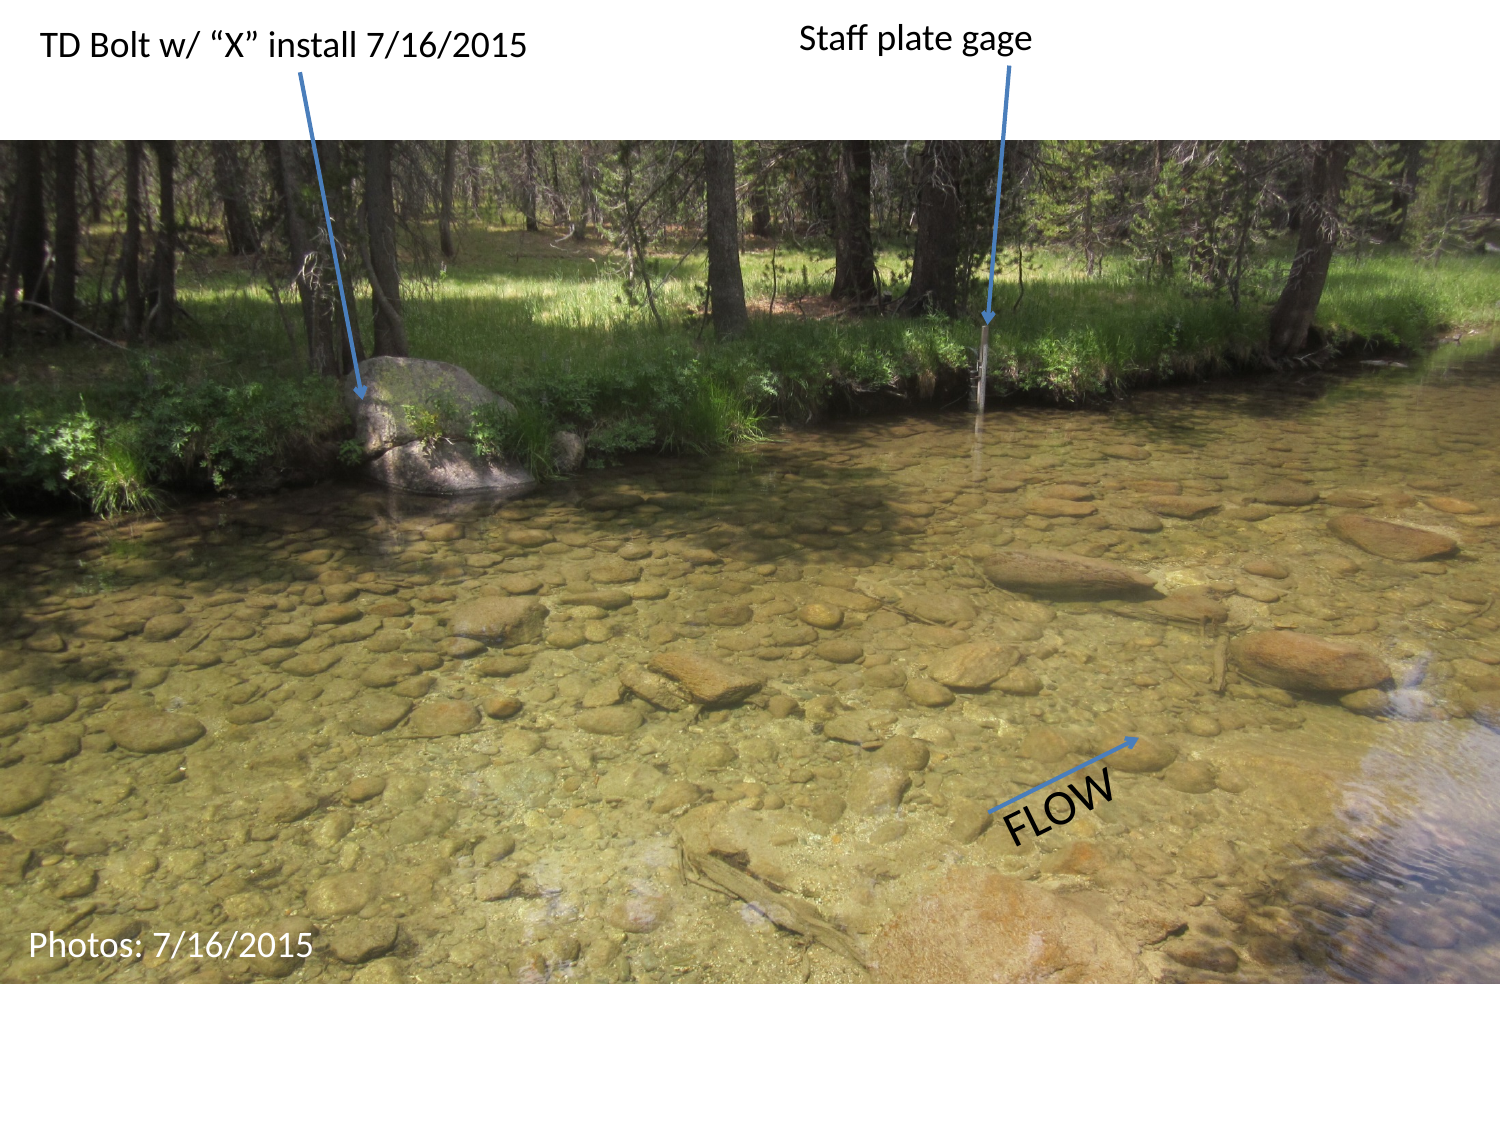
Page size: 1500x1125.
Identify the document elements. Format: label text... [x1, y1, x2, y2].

picture [0, 140, 1500, 985]
text_box TD Bolt w/ “X” install 7/16/2015 [24, 12, 575, 73]
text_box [987, 66, 1010, 326]
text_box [986, 741, 1142, 809]
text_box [299, 72, 363, 401]
text_box Staff plate gage [784, 5, 1235, 66]
